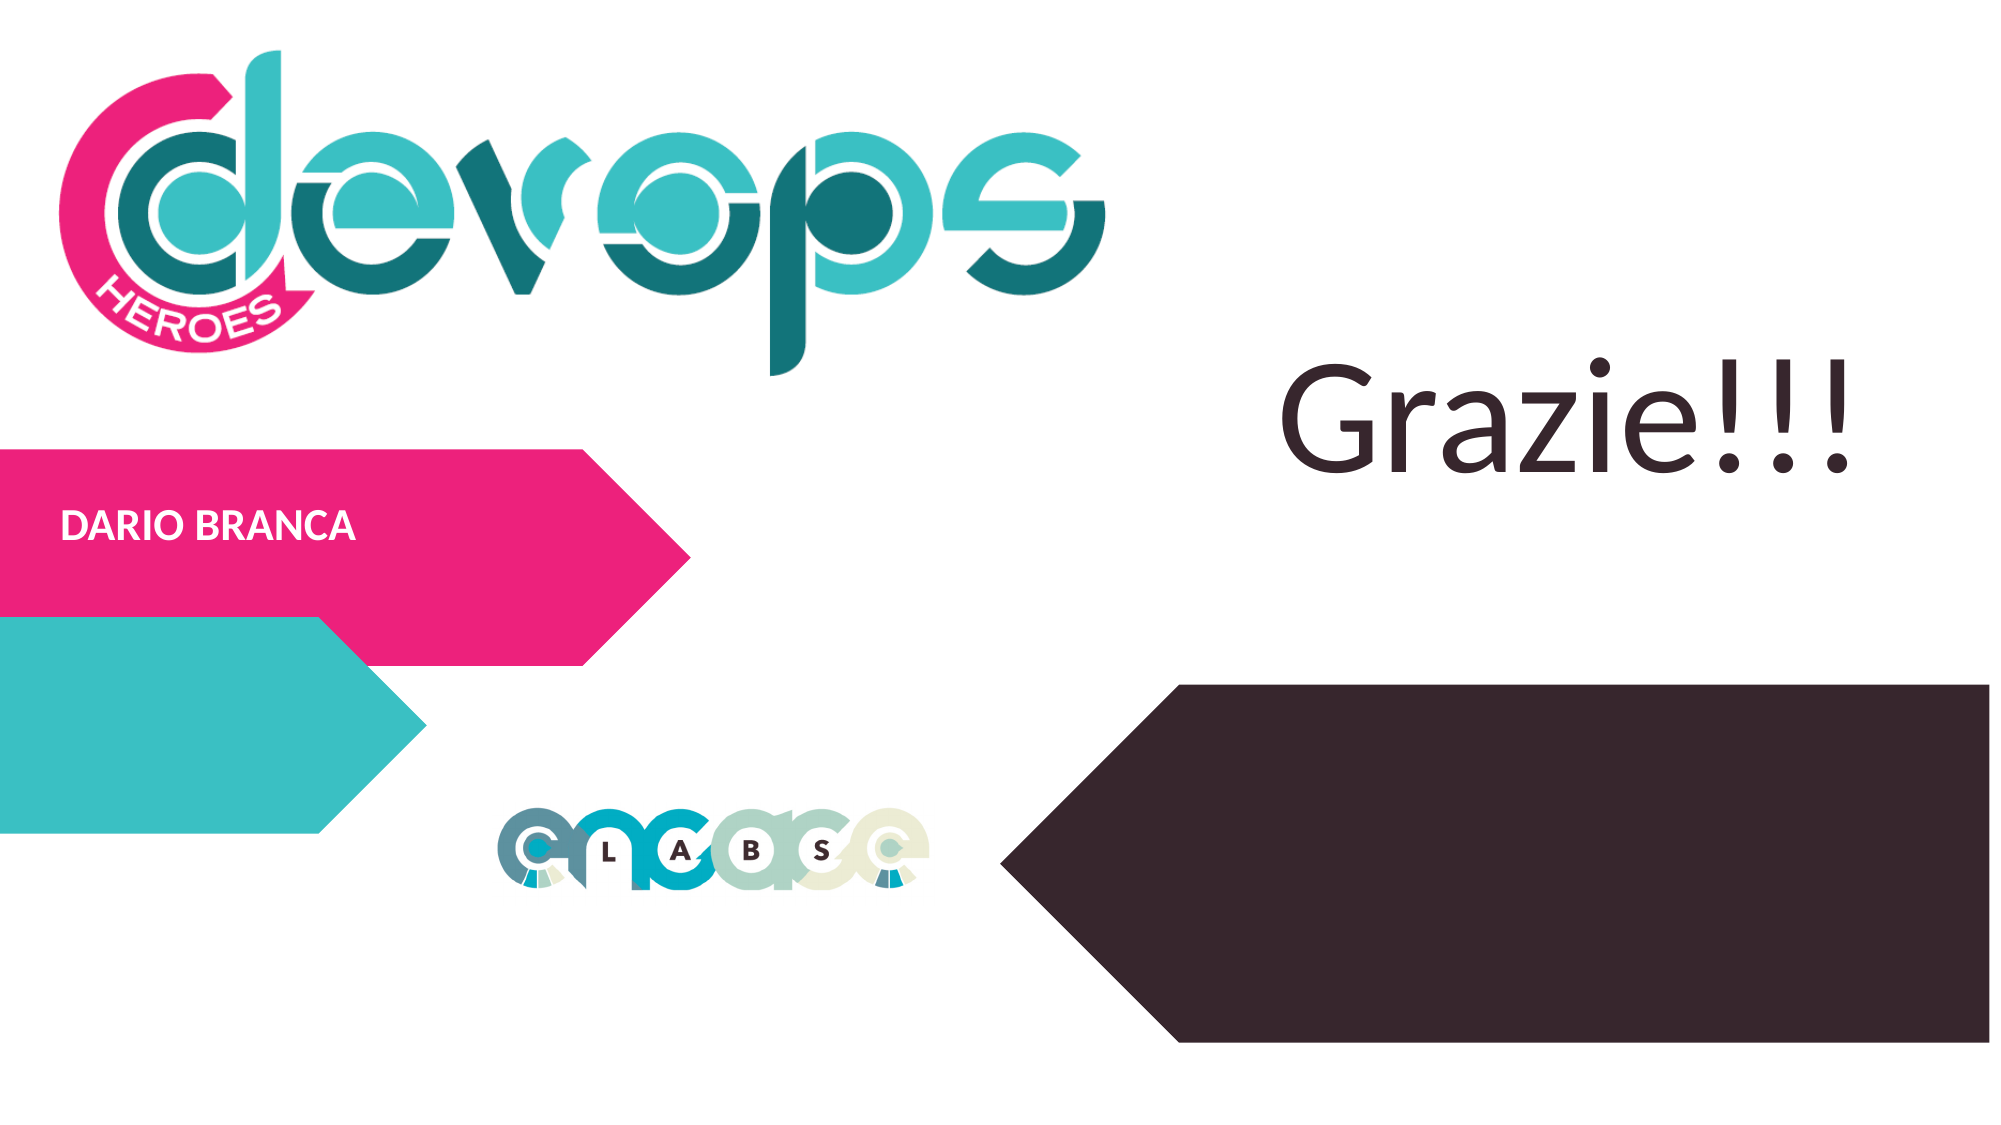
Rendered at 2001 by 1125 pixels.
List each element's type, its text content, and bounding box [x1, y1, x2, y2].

picture [41, 25, 1134, 408]
text_box DARIO BRANCA [44, 479, 469, 558]
picture [492, 802, 935, 906]
